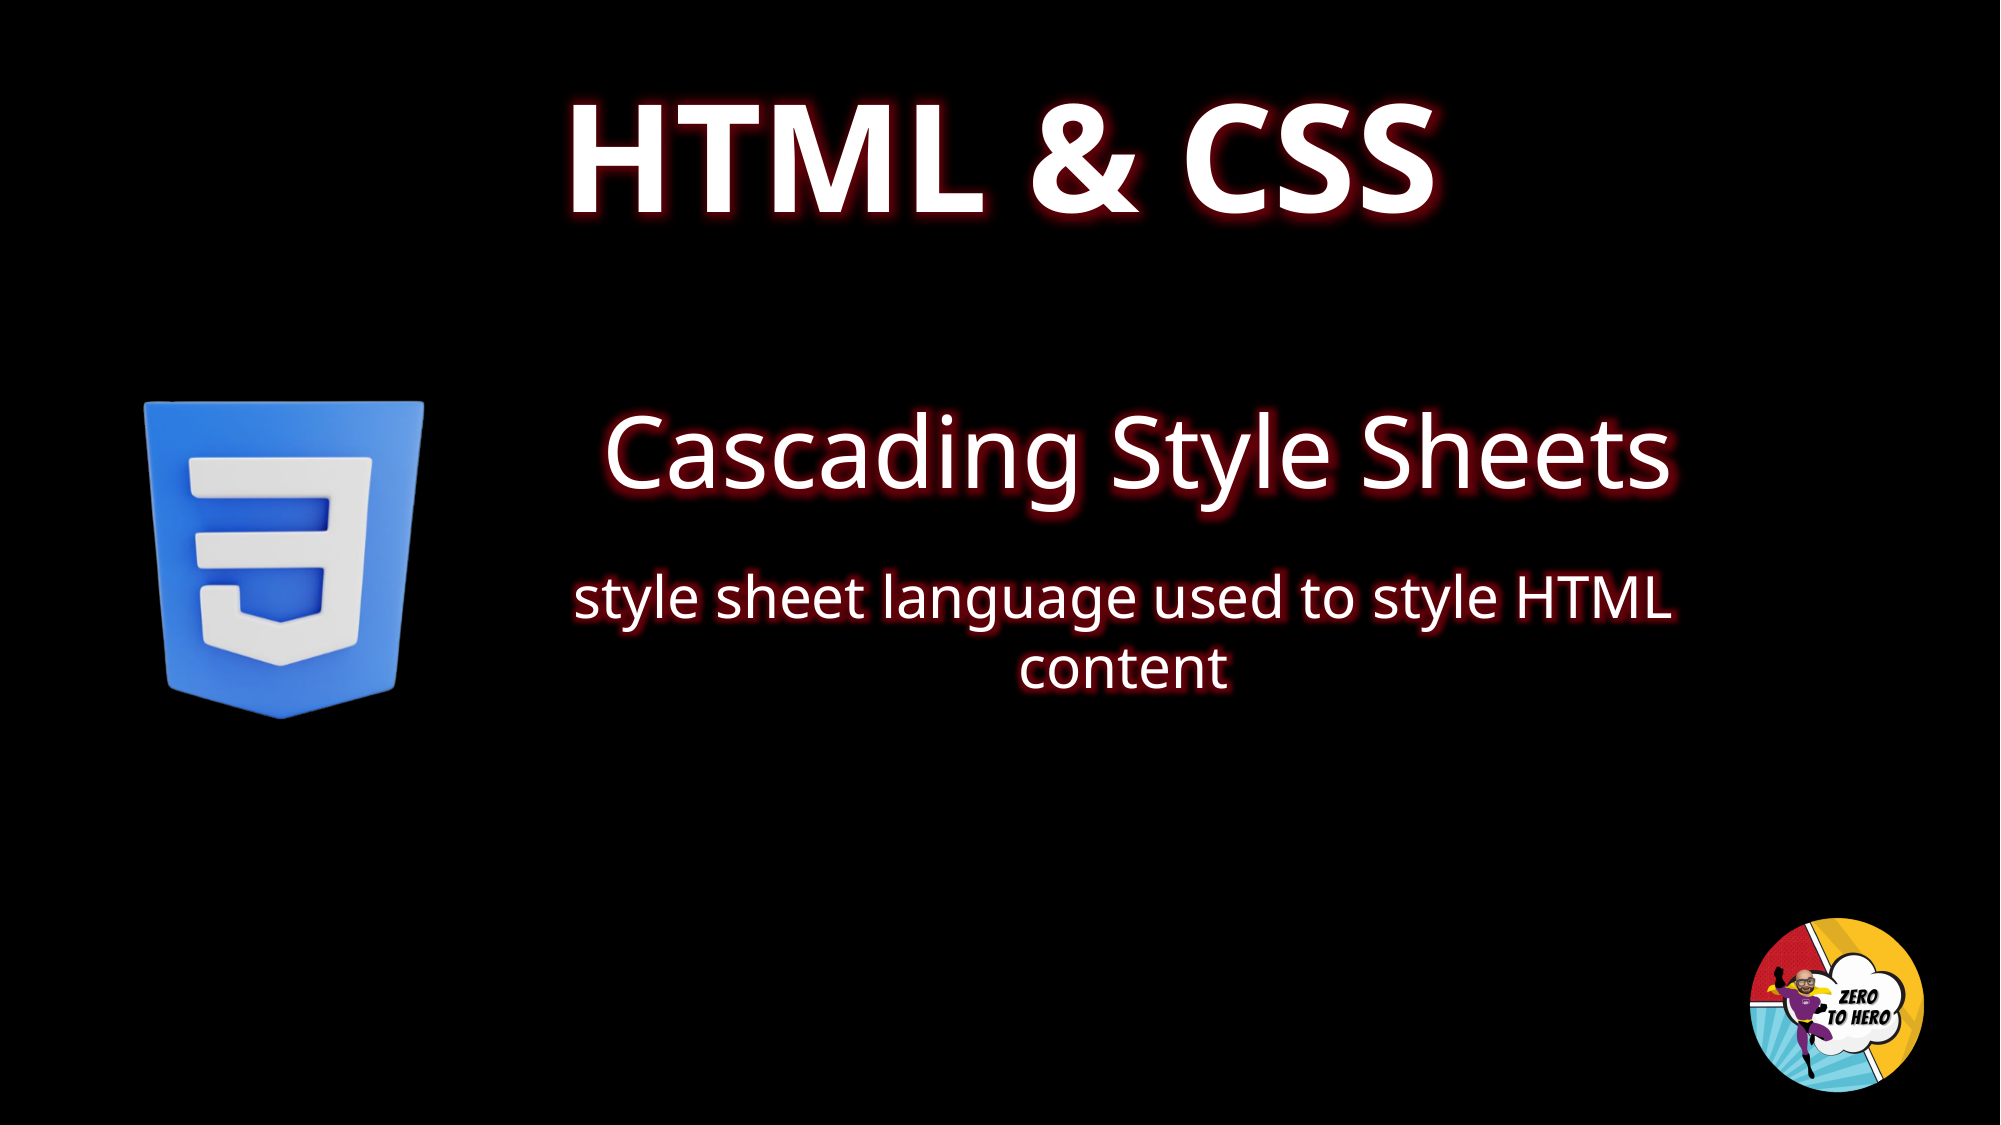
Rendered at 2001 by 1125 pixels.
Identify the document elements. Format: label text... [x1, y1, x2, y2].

text_box Cascading Style Sheets [563, 381, 1775, 516]
picture [0, 346, 563, 779]
text_box style sheet language used to style HTML content [563, 552, 1760, 708]
text_box HTML & CSS [0, 55, 2000, 250]
picture [1749, 916, 1927, 1095]
